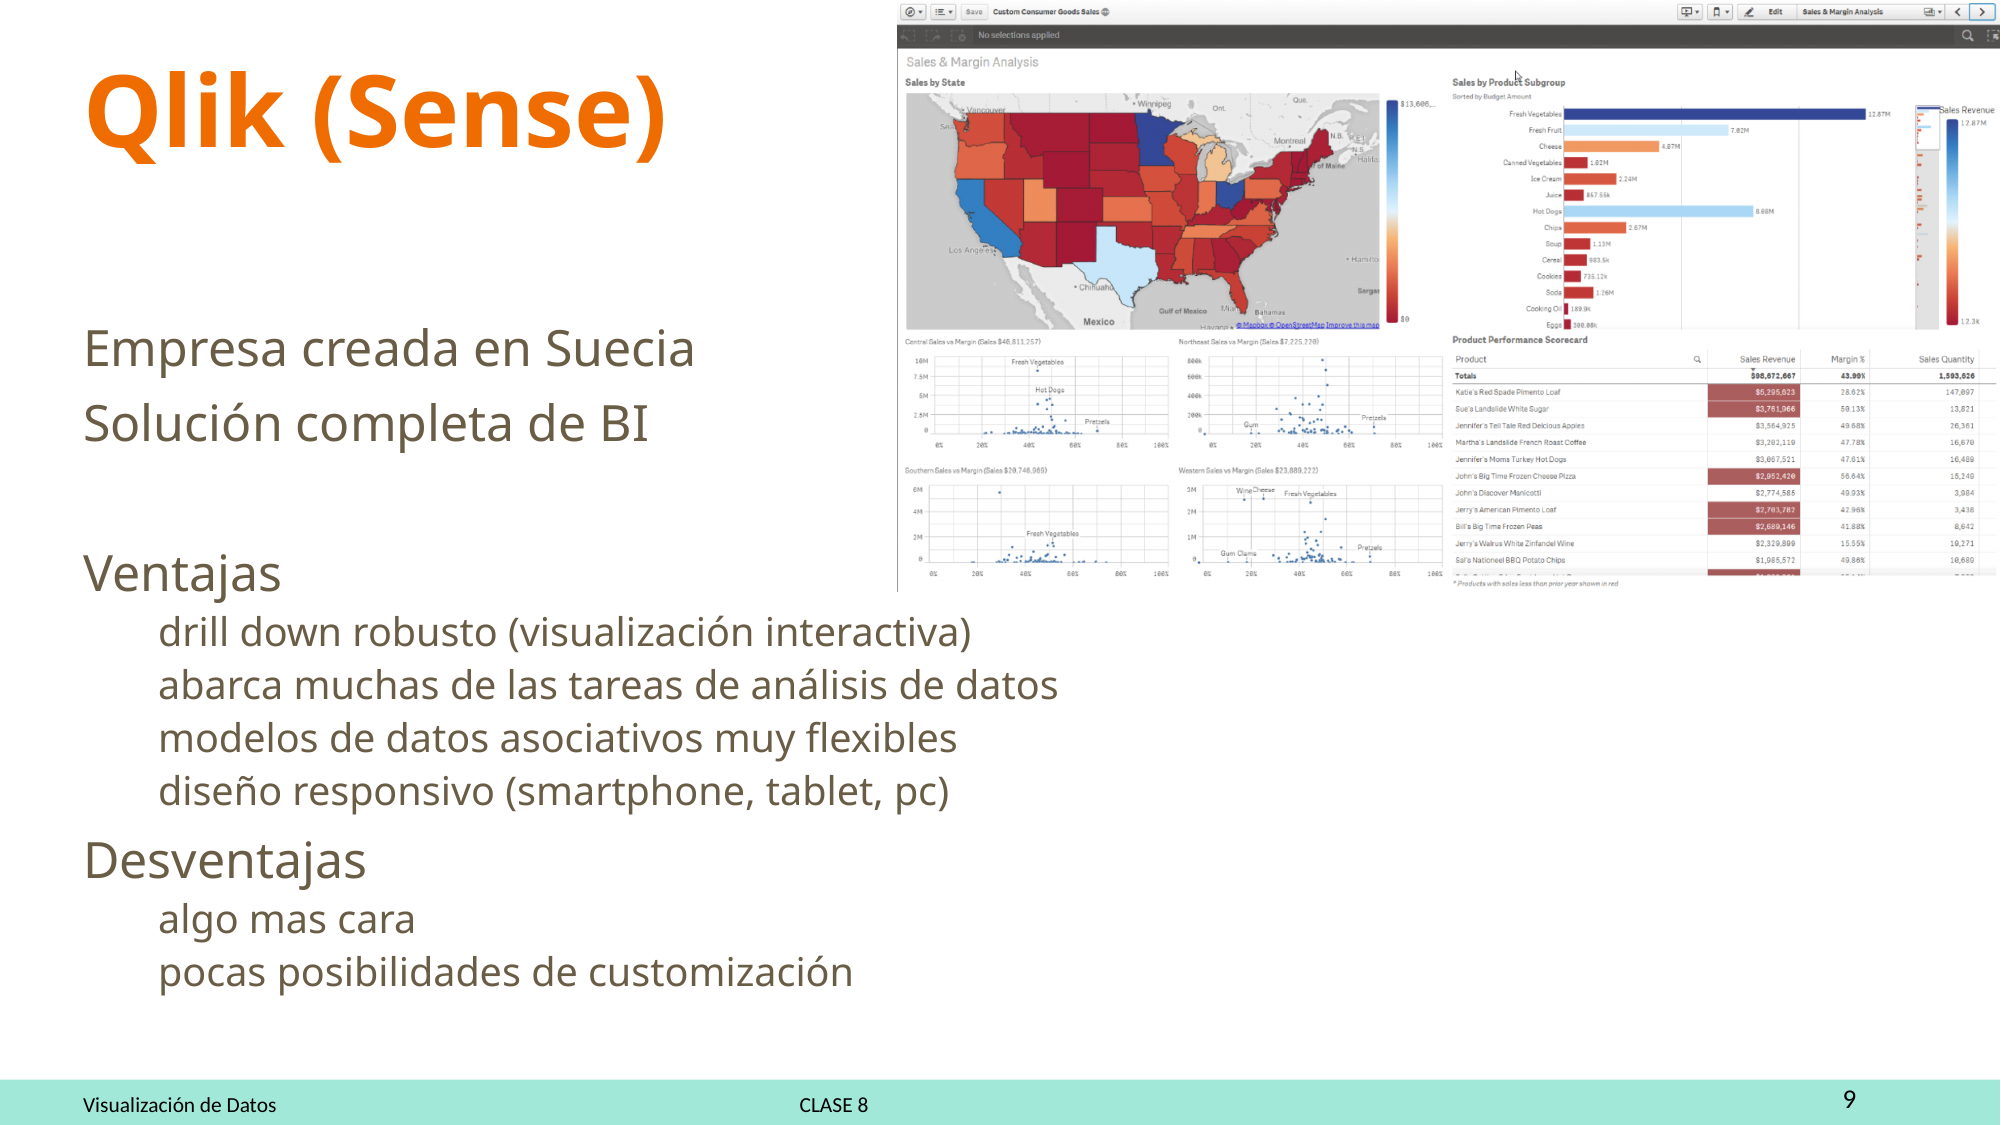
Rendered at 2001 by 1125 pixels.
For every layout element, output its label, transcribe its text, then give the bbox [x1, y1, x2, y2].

picture [896, 0, 2000, 592]
list Empresa creada en Suecia Solución completa de BI Ventajas drill down robusto (visualización interactiva) abarca muchas de las tareas de análisis de datos modelos de datos asociativos muy flexibles diseño responsivo (smartphone, tablet, pc) Desventajas algo mas cara pocas posibilidades de customización [68, 315, 1932, 1039]
title Qlik (Sense) [68, 37, 891, 193]
